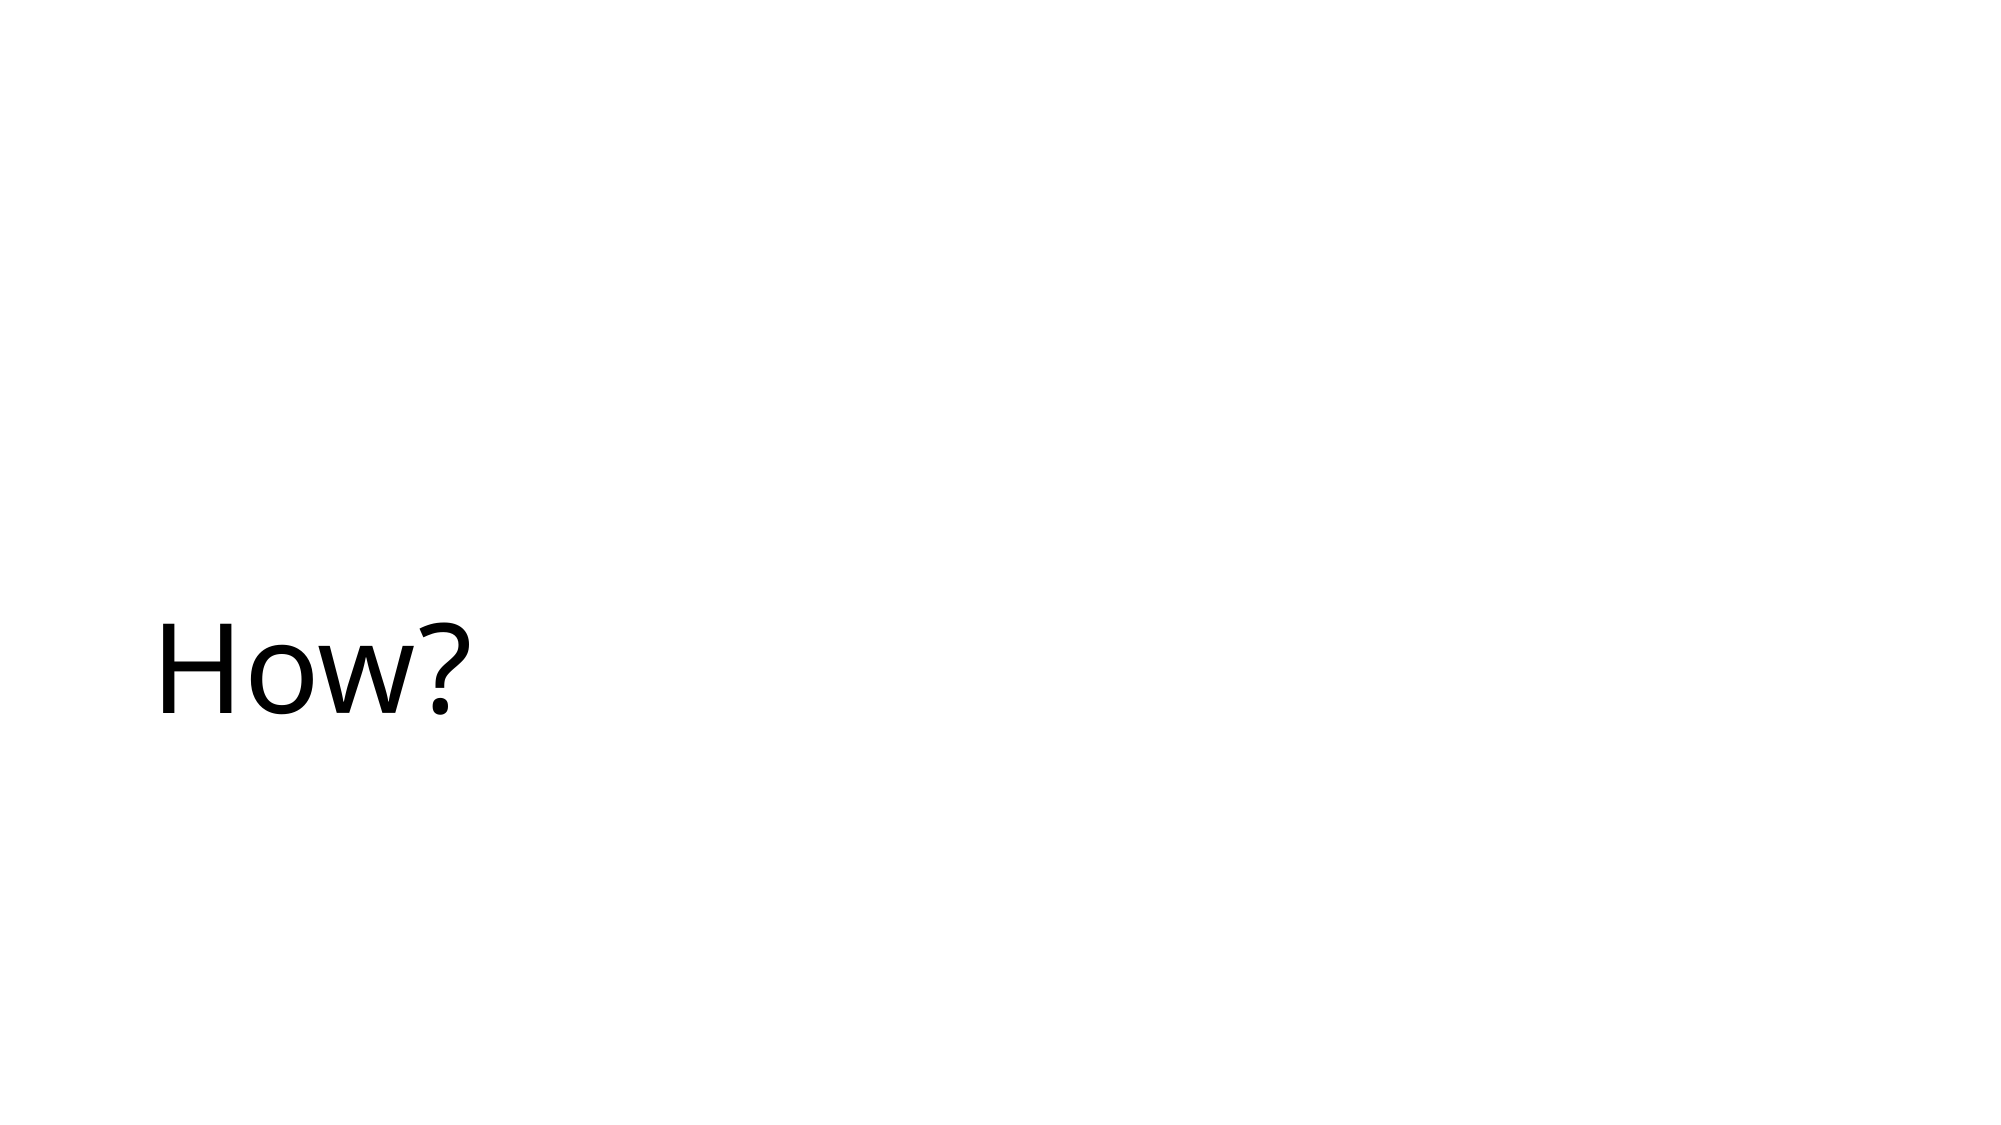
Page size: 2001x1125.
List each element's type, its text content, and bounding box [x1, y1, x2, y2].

title How? [136, 280, 1862, 749]
